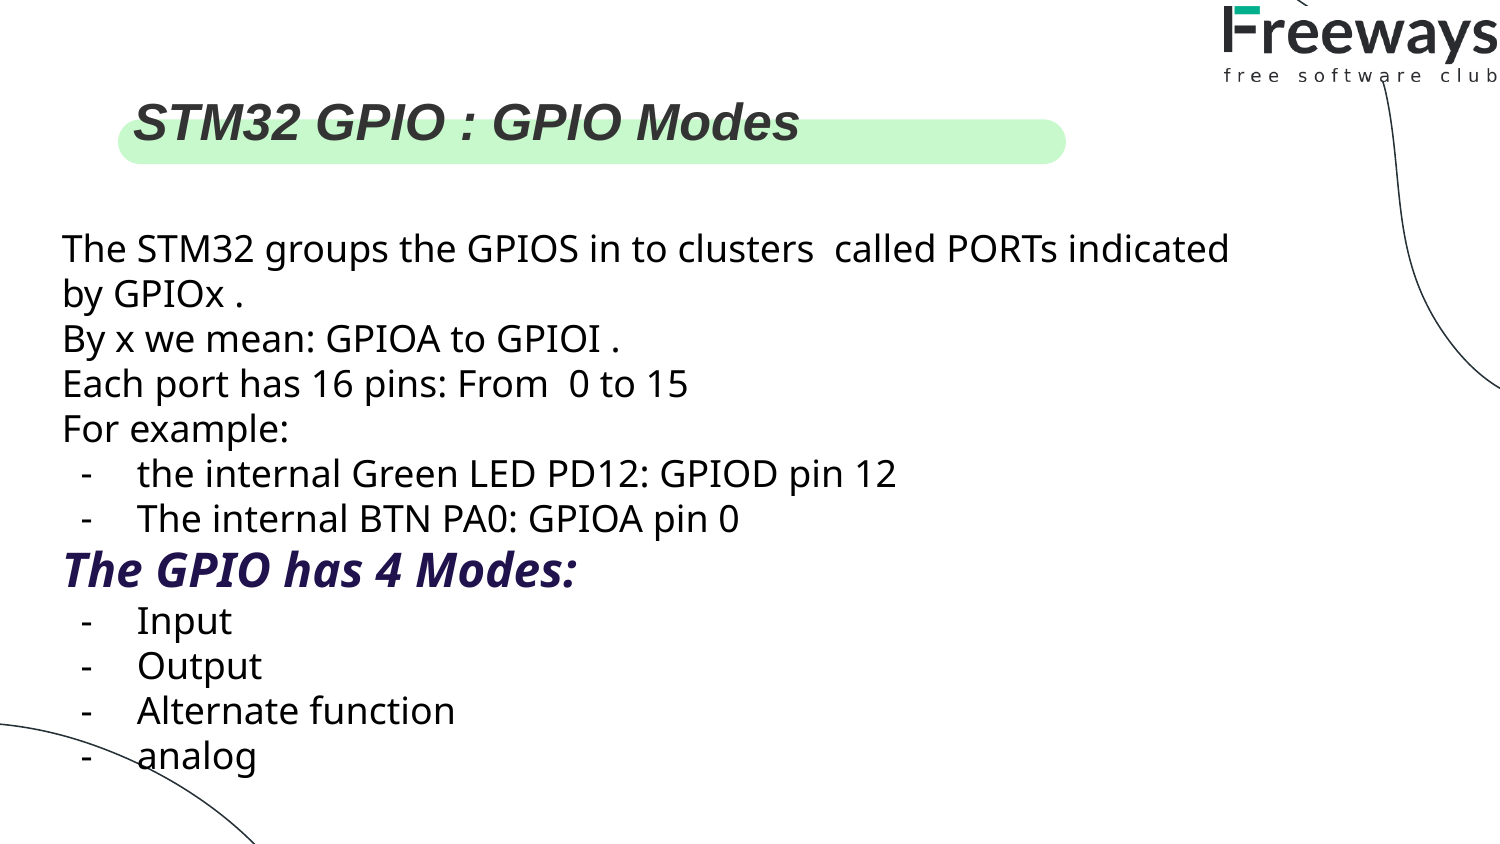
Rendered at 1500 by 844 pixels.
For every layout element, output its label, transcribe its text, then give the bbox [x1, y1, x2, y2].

text_box The STM32 groups the GPIOS in to clusters called PORTs indicated by GPIOx . By x we mean: GPIOA to GPIOI . Each port has 16 pins: From 0 to 15 For example: the internal Green LED PD12: GPIOD pin 12 The internal BTN PA0: GPIOA pin 0 The GPIO has 4 Modes: Input Output Alternate function analog [46, 209, 1251, 793]
picture [1224, 5, 1497, 82]
title STM32 GPIO : GPIO Modes [118, 63, 1382, 165]
